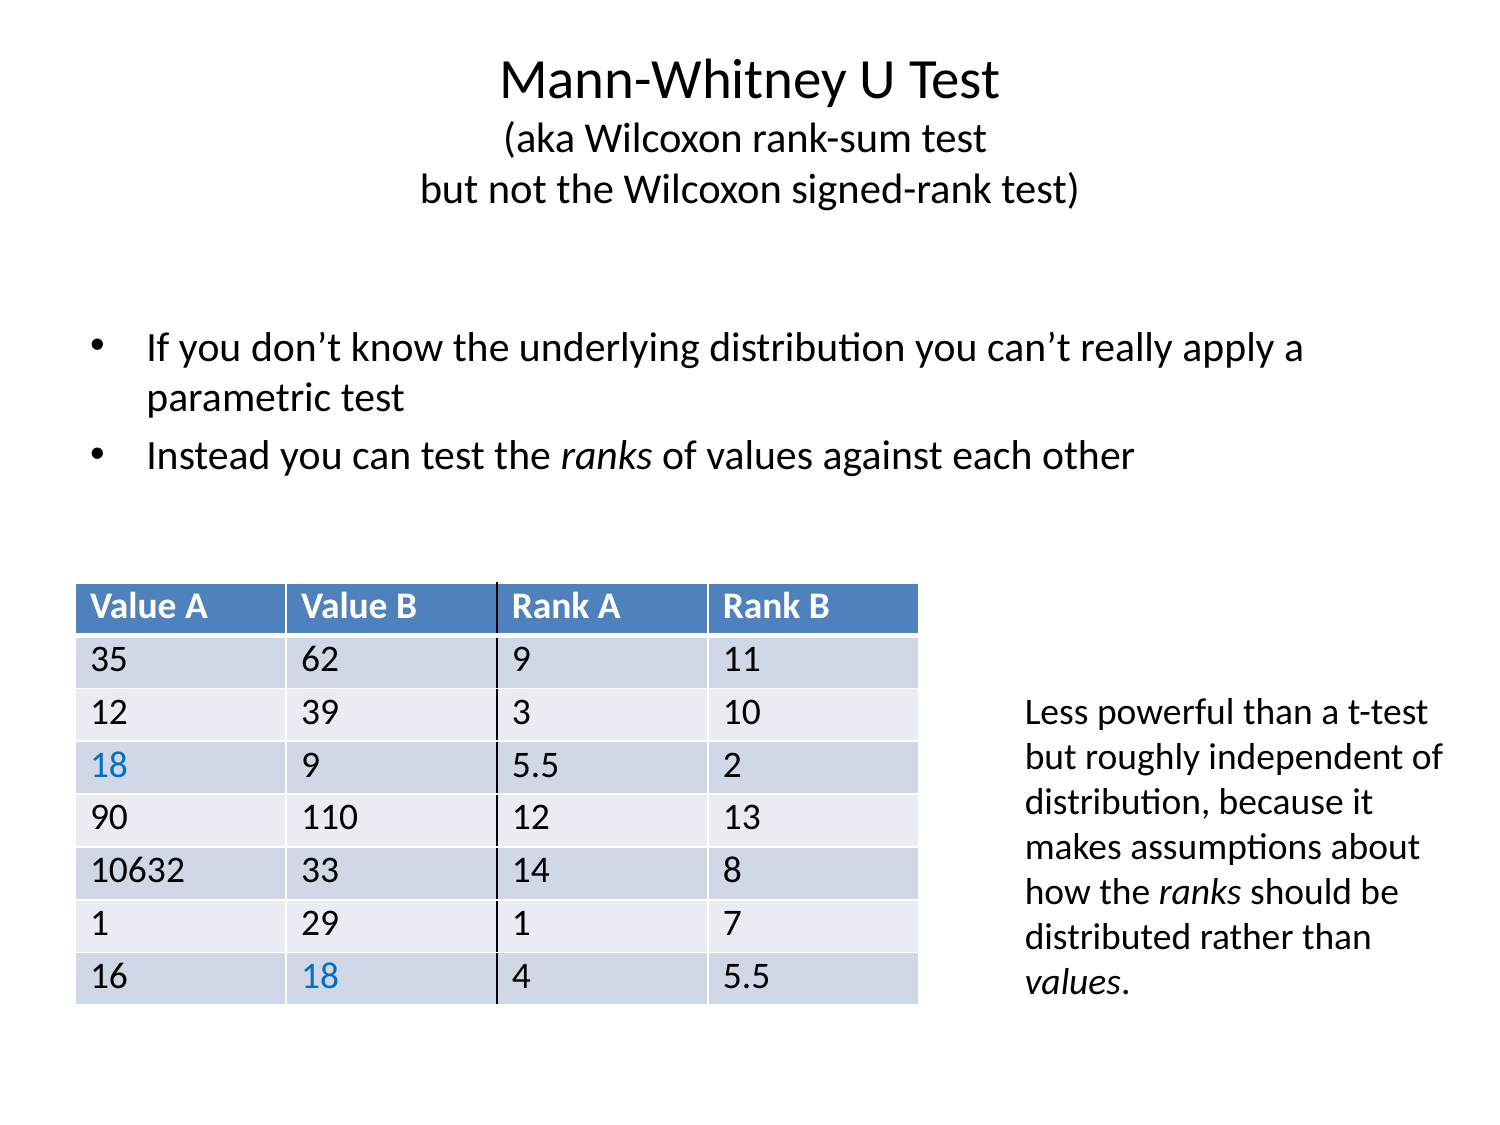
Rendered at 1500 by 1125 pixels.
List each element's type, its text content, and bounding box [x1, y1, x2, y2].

table_cell 35 [76, 638, 285, 688]
table_cell 10632 [76, 848, 285, 899]
table_cell 1 [76, 901, 285, 952]
table_cell 2 [709, 742, 918, 793]
table_cell 3 [498, 689, 707, 740]
text_box Less powerful than a t-test but roughly independent of distribution, because it makes assumptions about how the ranks should be distributed rather than values. [1010, 679, 1492, 1010]
table_cell 12 [498, 795, 707, 846]
table_header Value B [287, 584, 496, 633]
table_cell 10 [709, 689, 918, 740]
table_cell 5.5 [498, 742, 707, 793]
table_cell 13 [709, 795, 918, 846]
table_cell 8 [709, 848, 918, 899]
table_cell 18 [76, 742, 285, 793]
table_cell 9 [498, 638, 707, 688]
list If you don’t know the underlying distribution you can’t really apply a parametric test Instead you can test the ranks of values against each other [75, 311, 1425, 585]
table_cell 11 [709, 638, 918, 688]
table_header Rank B [709, 584, 918, 633]
table_cell 1 [498, 901, 707, 952]
table_cell 90 [76, 795, 285, 846]
table_header Value A [76, 584, 285, 633]
table_cell 16 [76, 953, 285, 1004]
table_cell 4 [498, 953, 707, 1004]
table_cell 14 [498, 848, 707, 899]
title Mann-Whitney U Test (aka Wilcoxon rank-sum test but not the Wilcoxon signed-rank test) [75, 33, 1425, 221]
table_cell 110 [287, 795, 496, 846]
table_cell 9 [287, 742, 496, 793]
table_cell 18 [287, 953, 496, 1004]
table_cell 7 [709, 901, 918, 952]
table_header Rank A [498, 584, 707, 633]
table_cell 12 [76, 689, 285, 740]
table_cell 62 [287, 638, 496, 688]
table_cell 5.5 [709, 953, 918, 1004]
table_cell 33 [287, 848, 496, 899]
table_cell 39 [287, 689, 496, 740]
table_cell 29 [287, 901, 496, 952]
